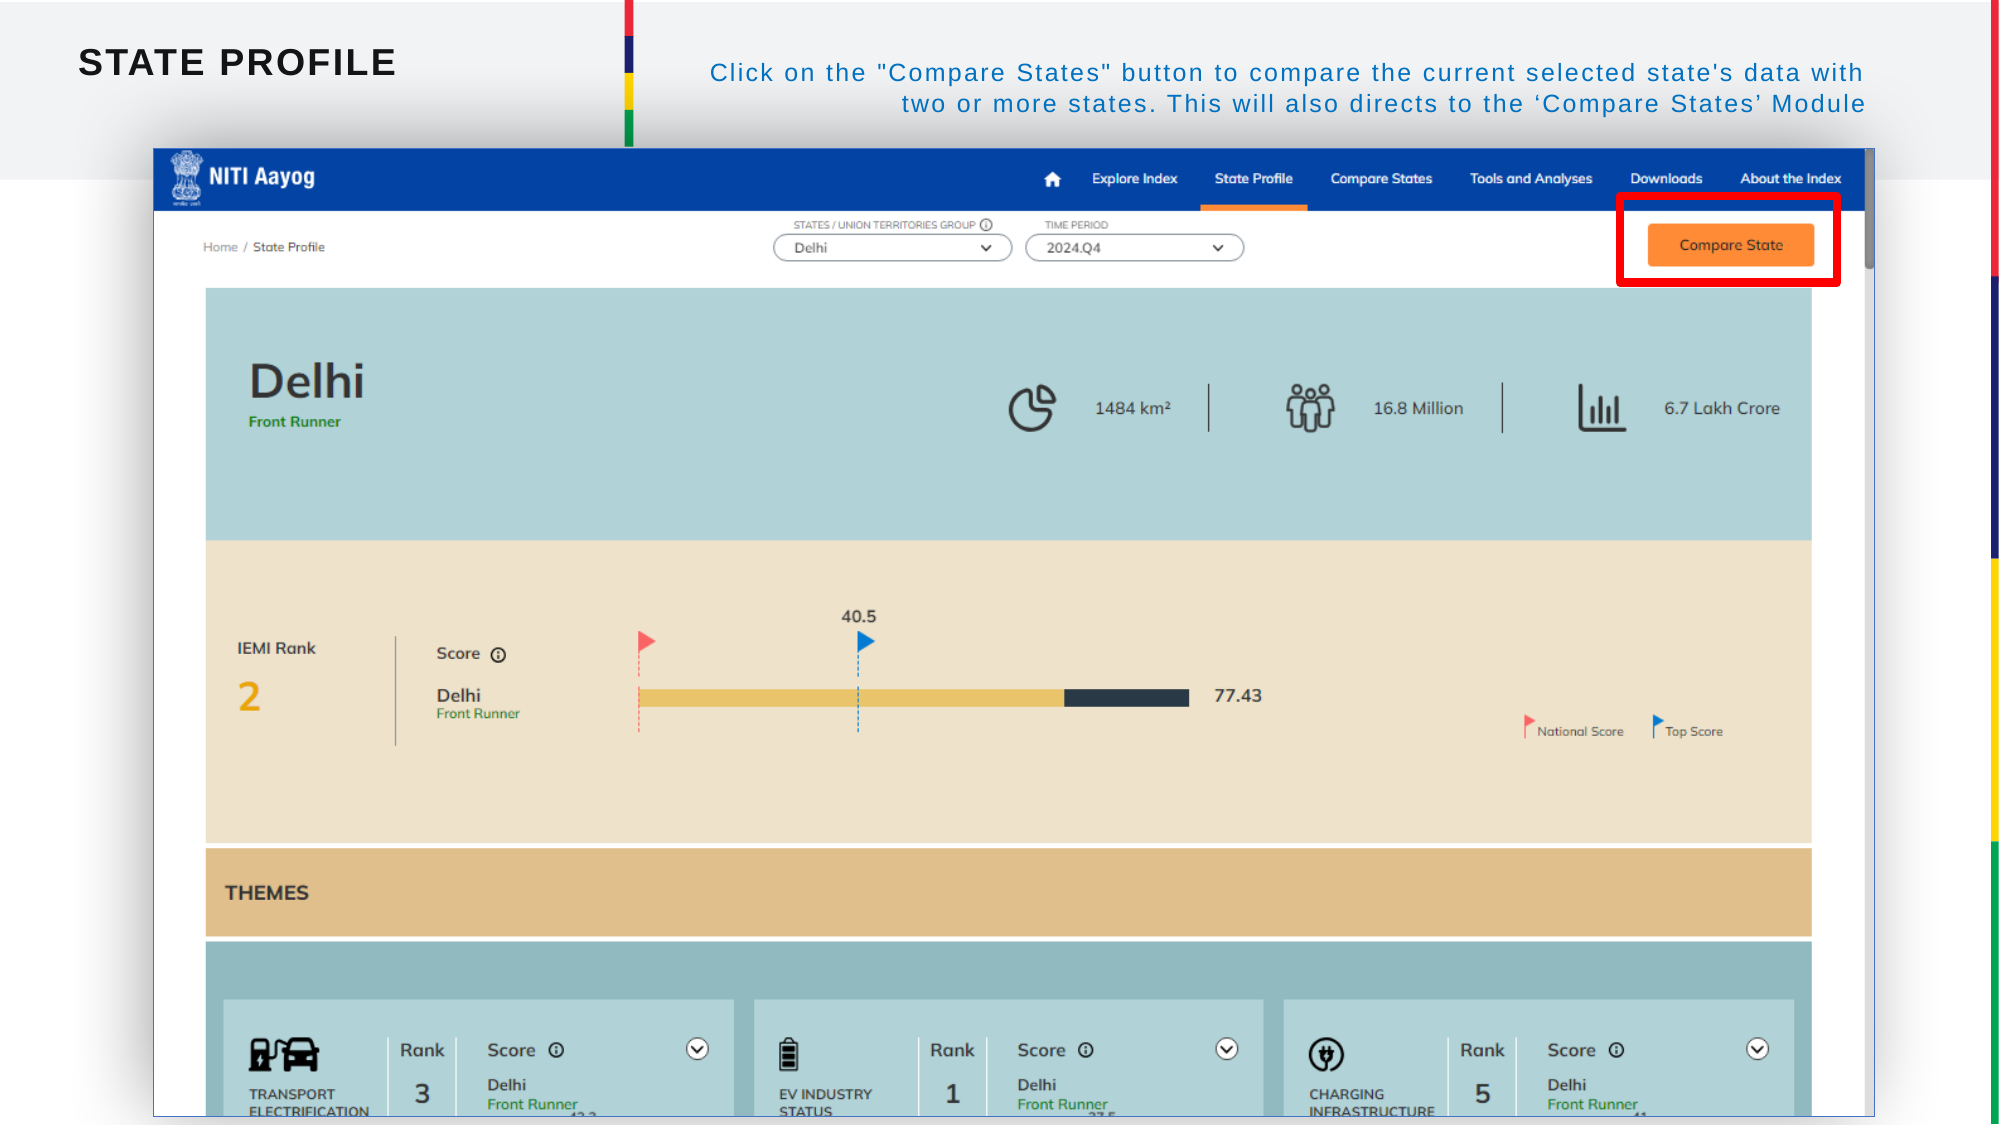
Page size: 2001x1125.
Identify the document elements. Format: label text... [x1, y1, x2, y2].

text_box STATE PROFILE [63, 38, 624, 91]
text_box [0, 1, 624, 181]
text_box Click on the "Compare States" button to compare the current selected state's data with two or more states. This will also directs to the ‘Compare States’ Module [673, 47, 1883, 125]
text_box [634, 1, 1991, 181]
picture [153, 148, 1875, 1117]
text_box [624, 0, 634, 147]
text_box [1991, 0, 1999, 1124]
